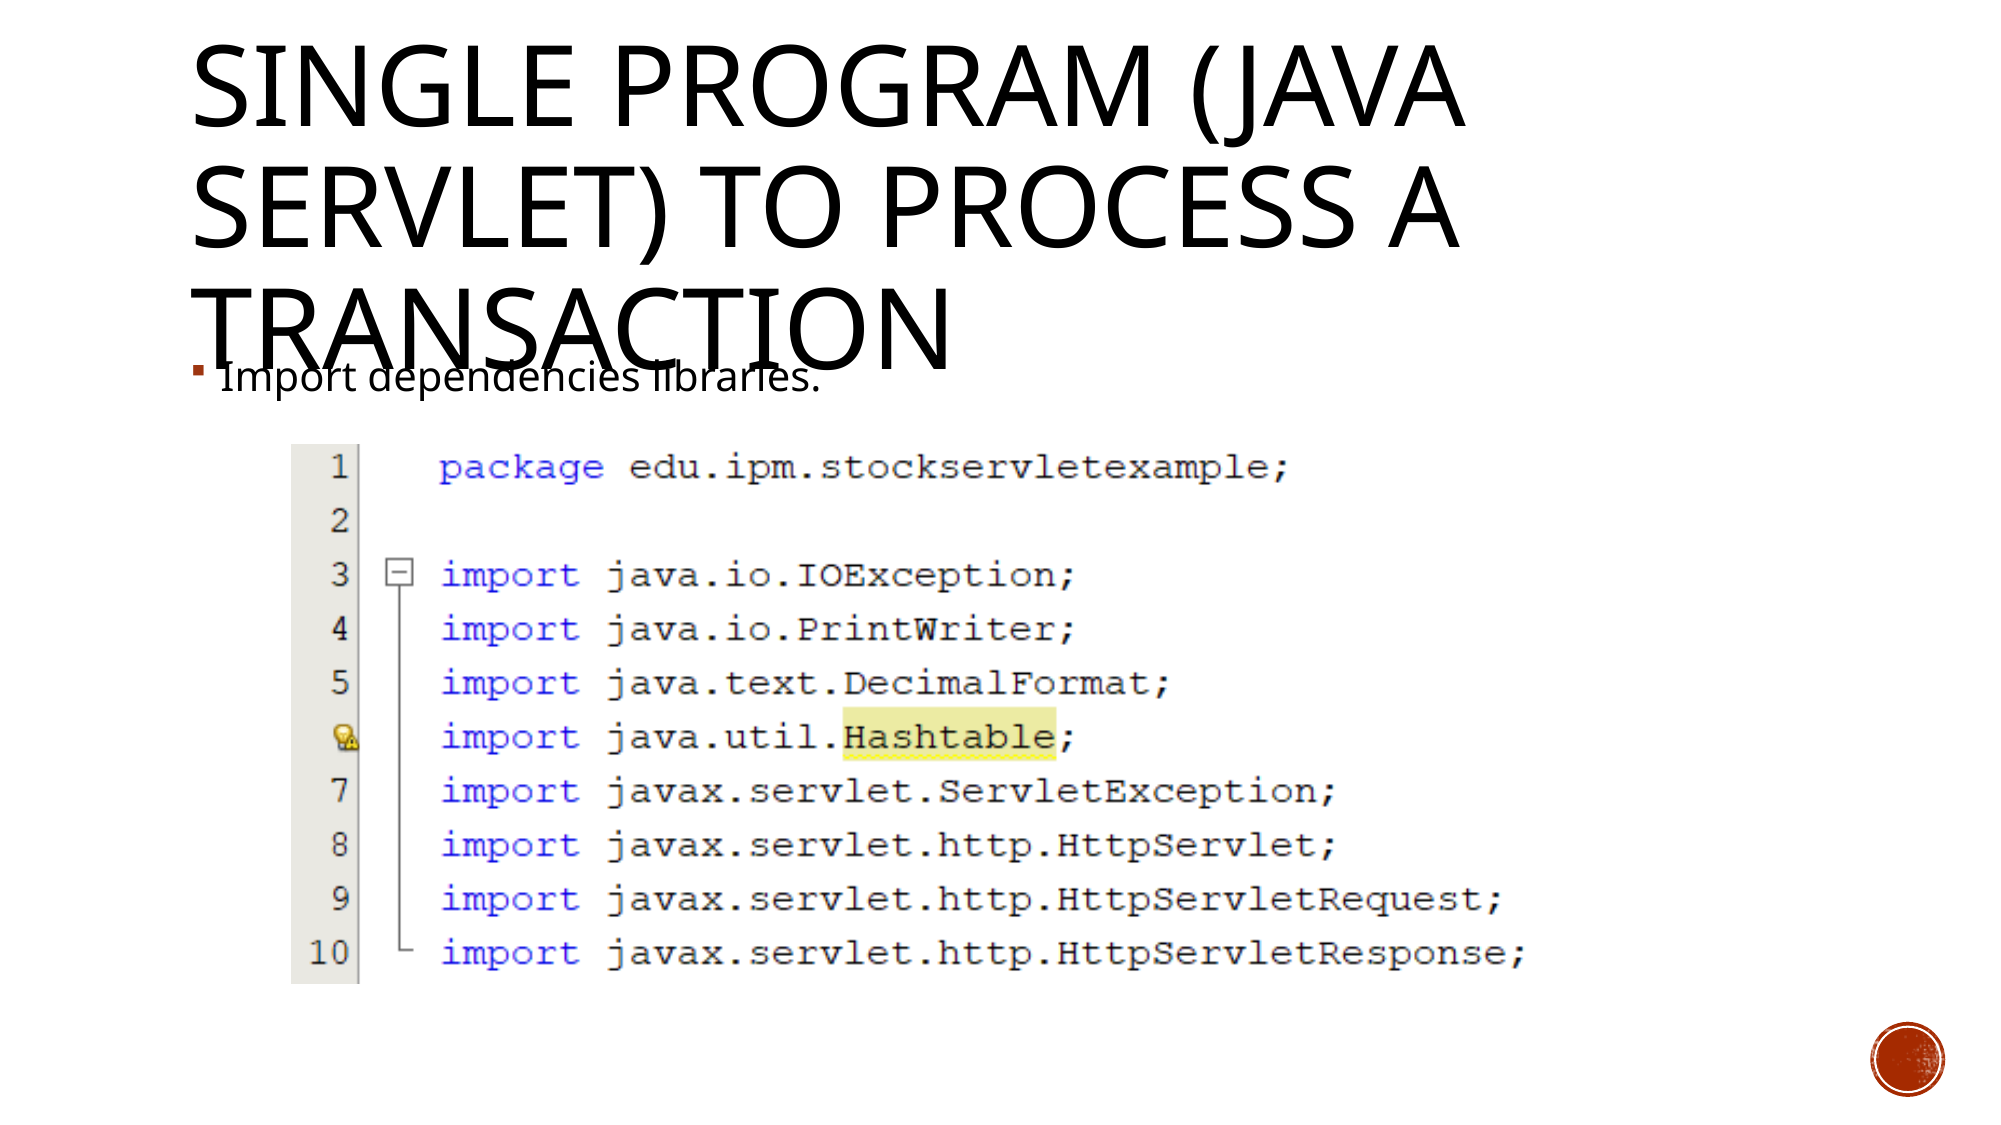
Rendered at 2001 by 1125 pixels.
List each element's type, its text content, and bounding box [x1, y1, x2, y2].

list Import dependencies libraries. [175, 348, 1826, 1013]
title Single program (Java Servlet) to process a transaction [175, 79, 1826, 344]
picture [292, 445, 1547, 982]
